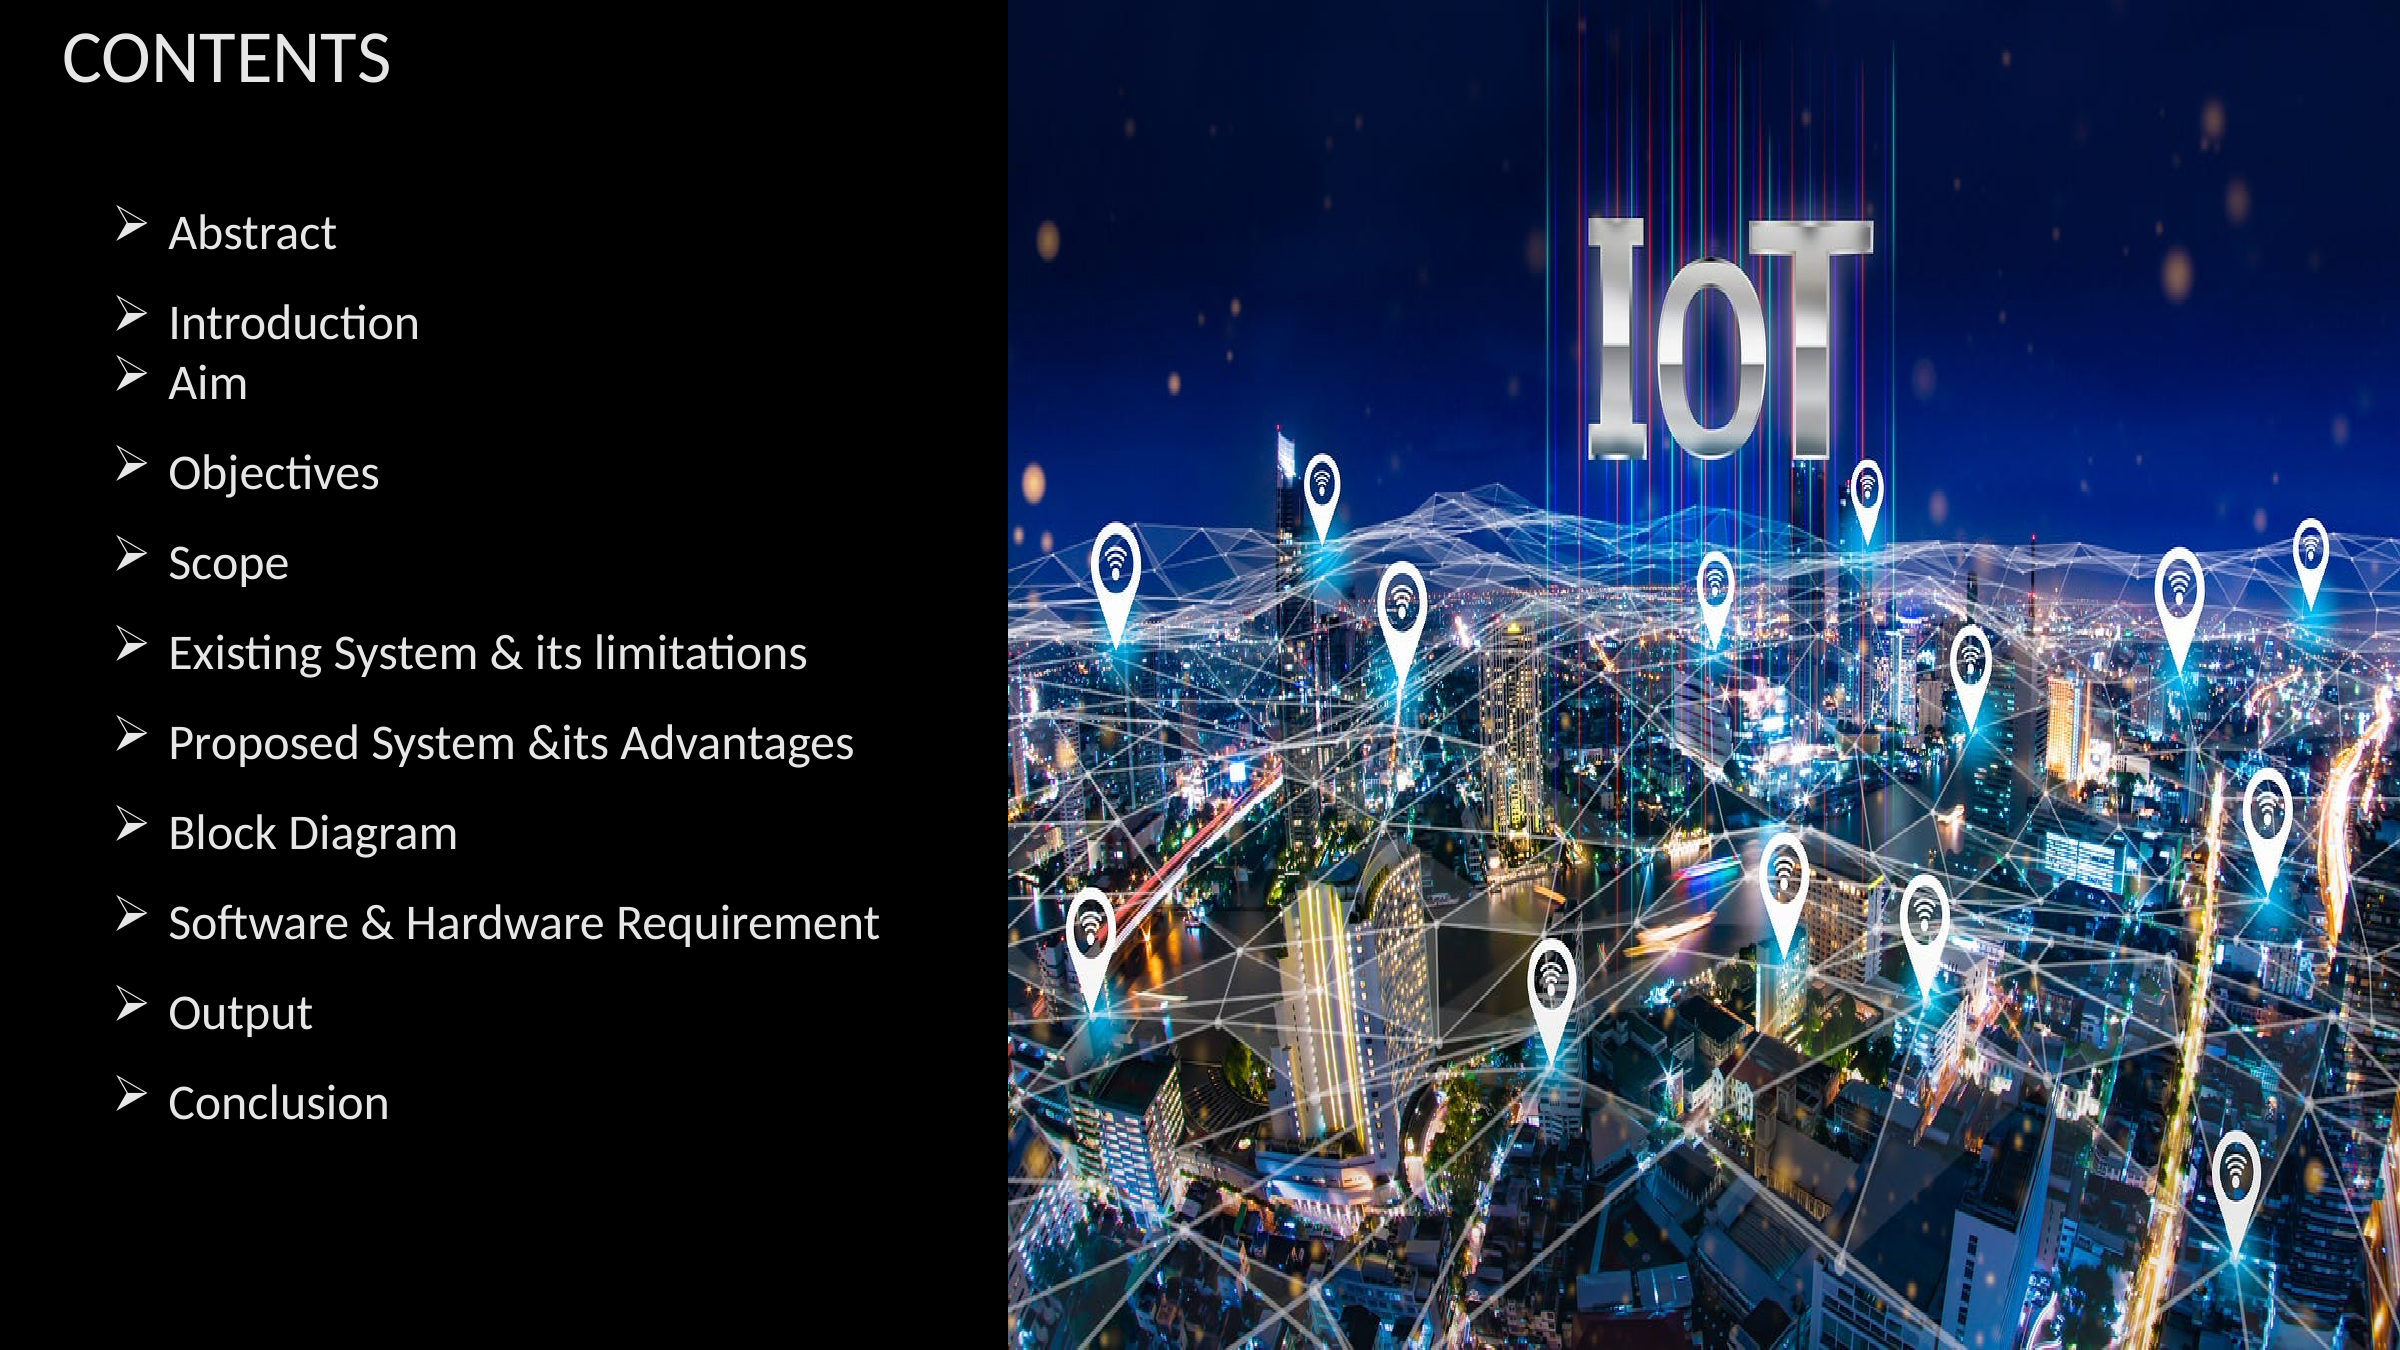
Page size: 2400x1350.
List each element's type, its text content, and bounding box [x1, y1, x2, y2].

picture [1798, 1330, 1807, 1338]
picture [1008, 0, 2400, 1350]
text_box Abstract Introduction Aim Objectives Scope Existing System & its limitations Proposed System &its Advantages Block Diagram Software & Hardware Requirement Output Conclusion [97, 191, 1008, 1182]
text_box CONTENTS [47, 0, 509, 105]
